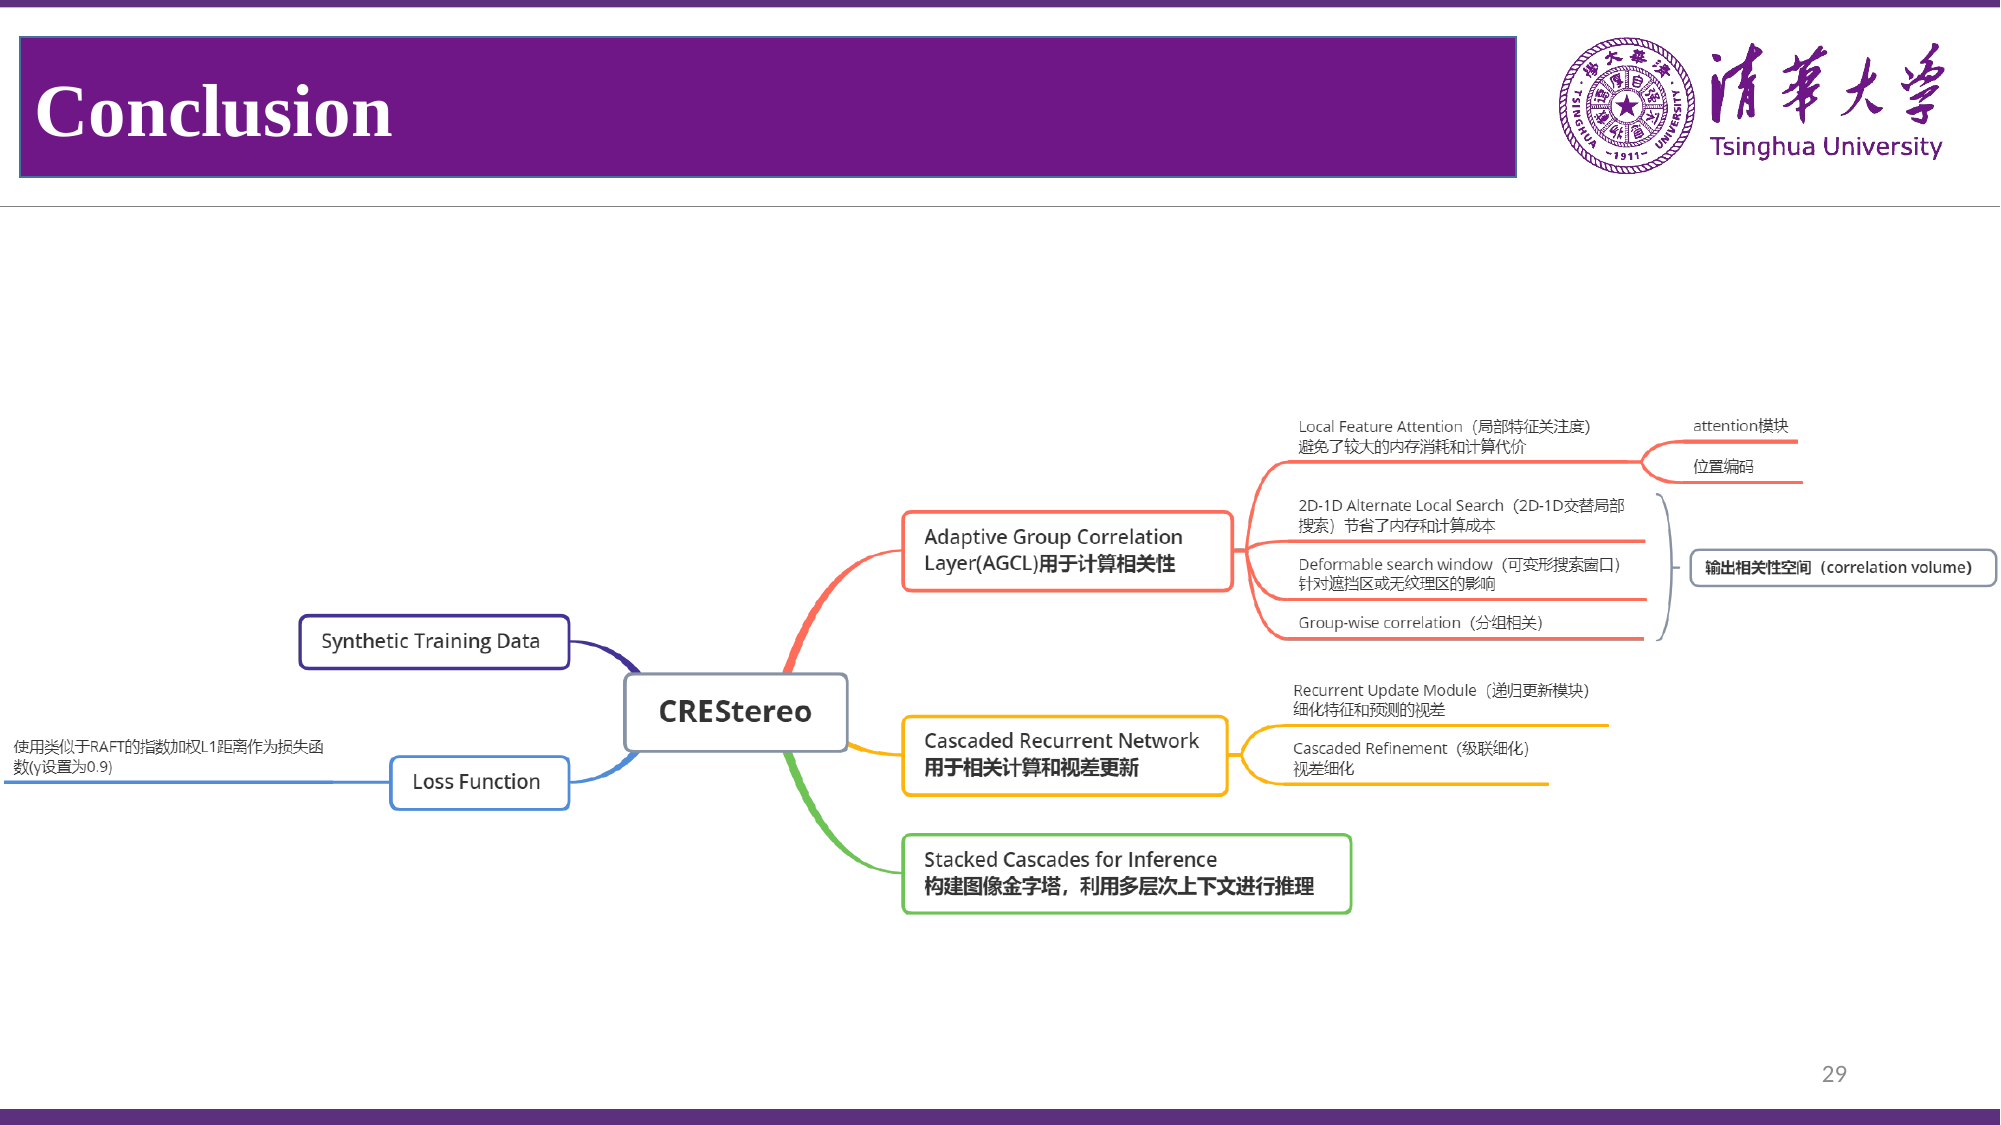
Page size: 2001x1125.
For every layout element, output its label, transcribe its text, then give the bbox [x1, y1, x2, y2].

text_box [19, 159, 1516, 178]
text_box [0, 1108, 2000, 1125]
text_box Conclusion [19, 54, 1516, 159]
text_box [19, 36, 1516, 54]
slide_number 29 [1412, 1042, 1863, 1103]
text_box [0, 0, 2000, 8]
picture [1516, 7, 1987, 207]
picture [0, 359, 2000, 967]
